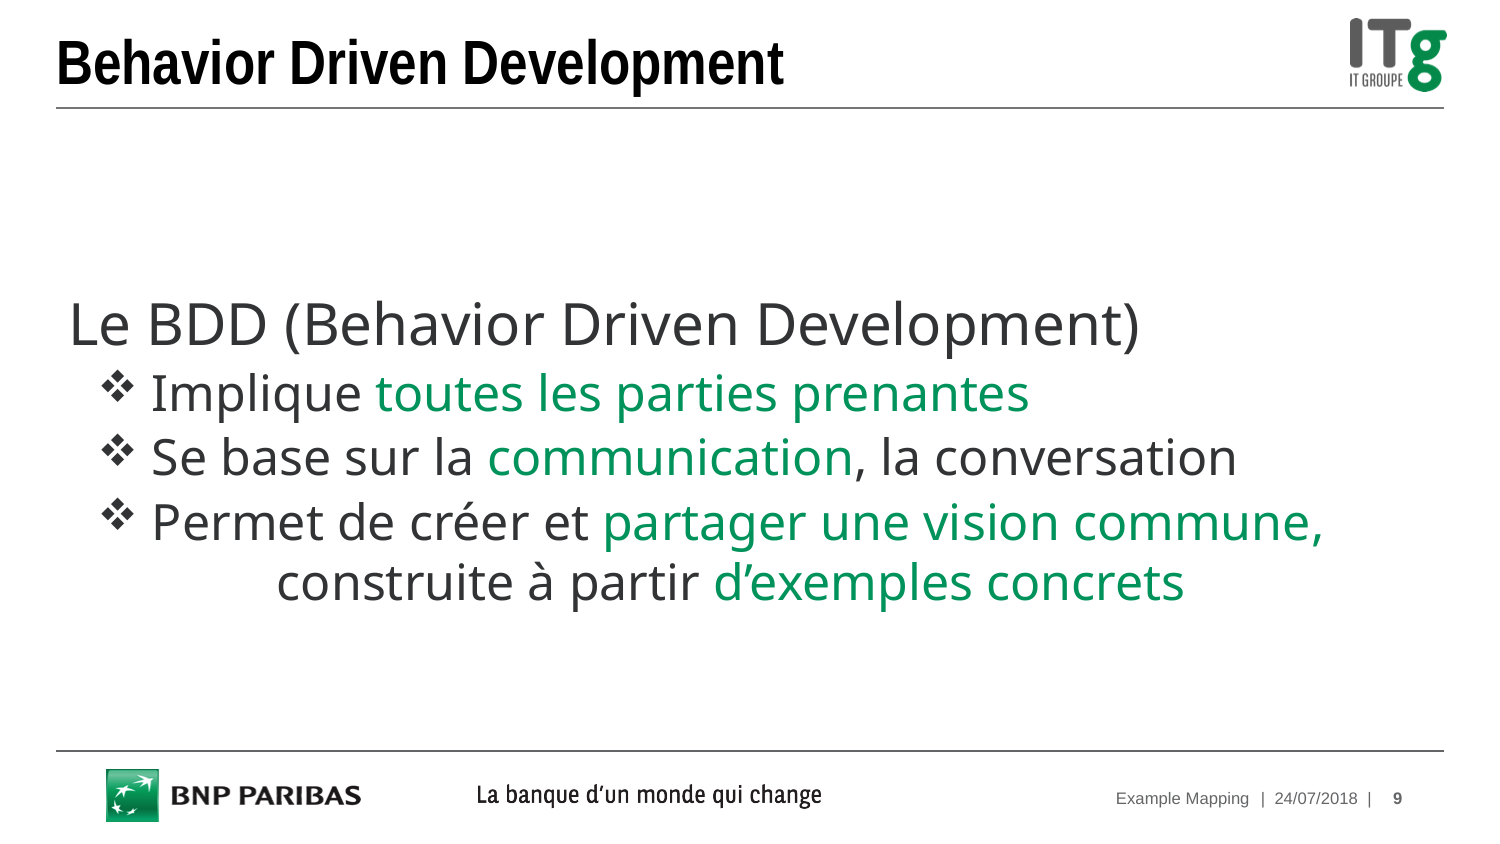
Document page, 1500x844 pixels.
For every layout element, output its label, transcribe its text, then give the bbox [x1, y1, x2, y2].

list Le BDD (Behavior Driven Development) Implique toutes les parties prenantes Se base sur la communication, la conversation Permet de créer et partager une vision commune, construite à partir d’exemples concrets [53, 280, 1441, 682]
slide_number 9 [1372, 786, 1403, 810]
picture [106, 769, 361, 822]
footer Example Mapping [918, 786, 1250, 810]
title Behavior Driven Development [56, 14, 1444, 106]
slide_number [1258, 786, 1372, 810]
picture [478, 784, 821, 809]
